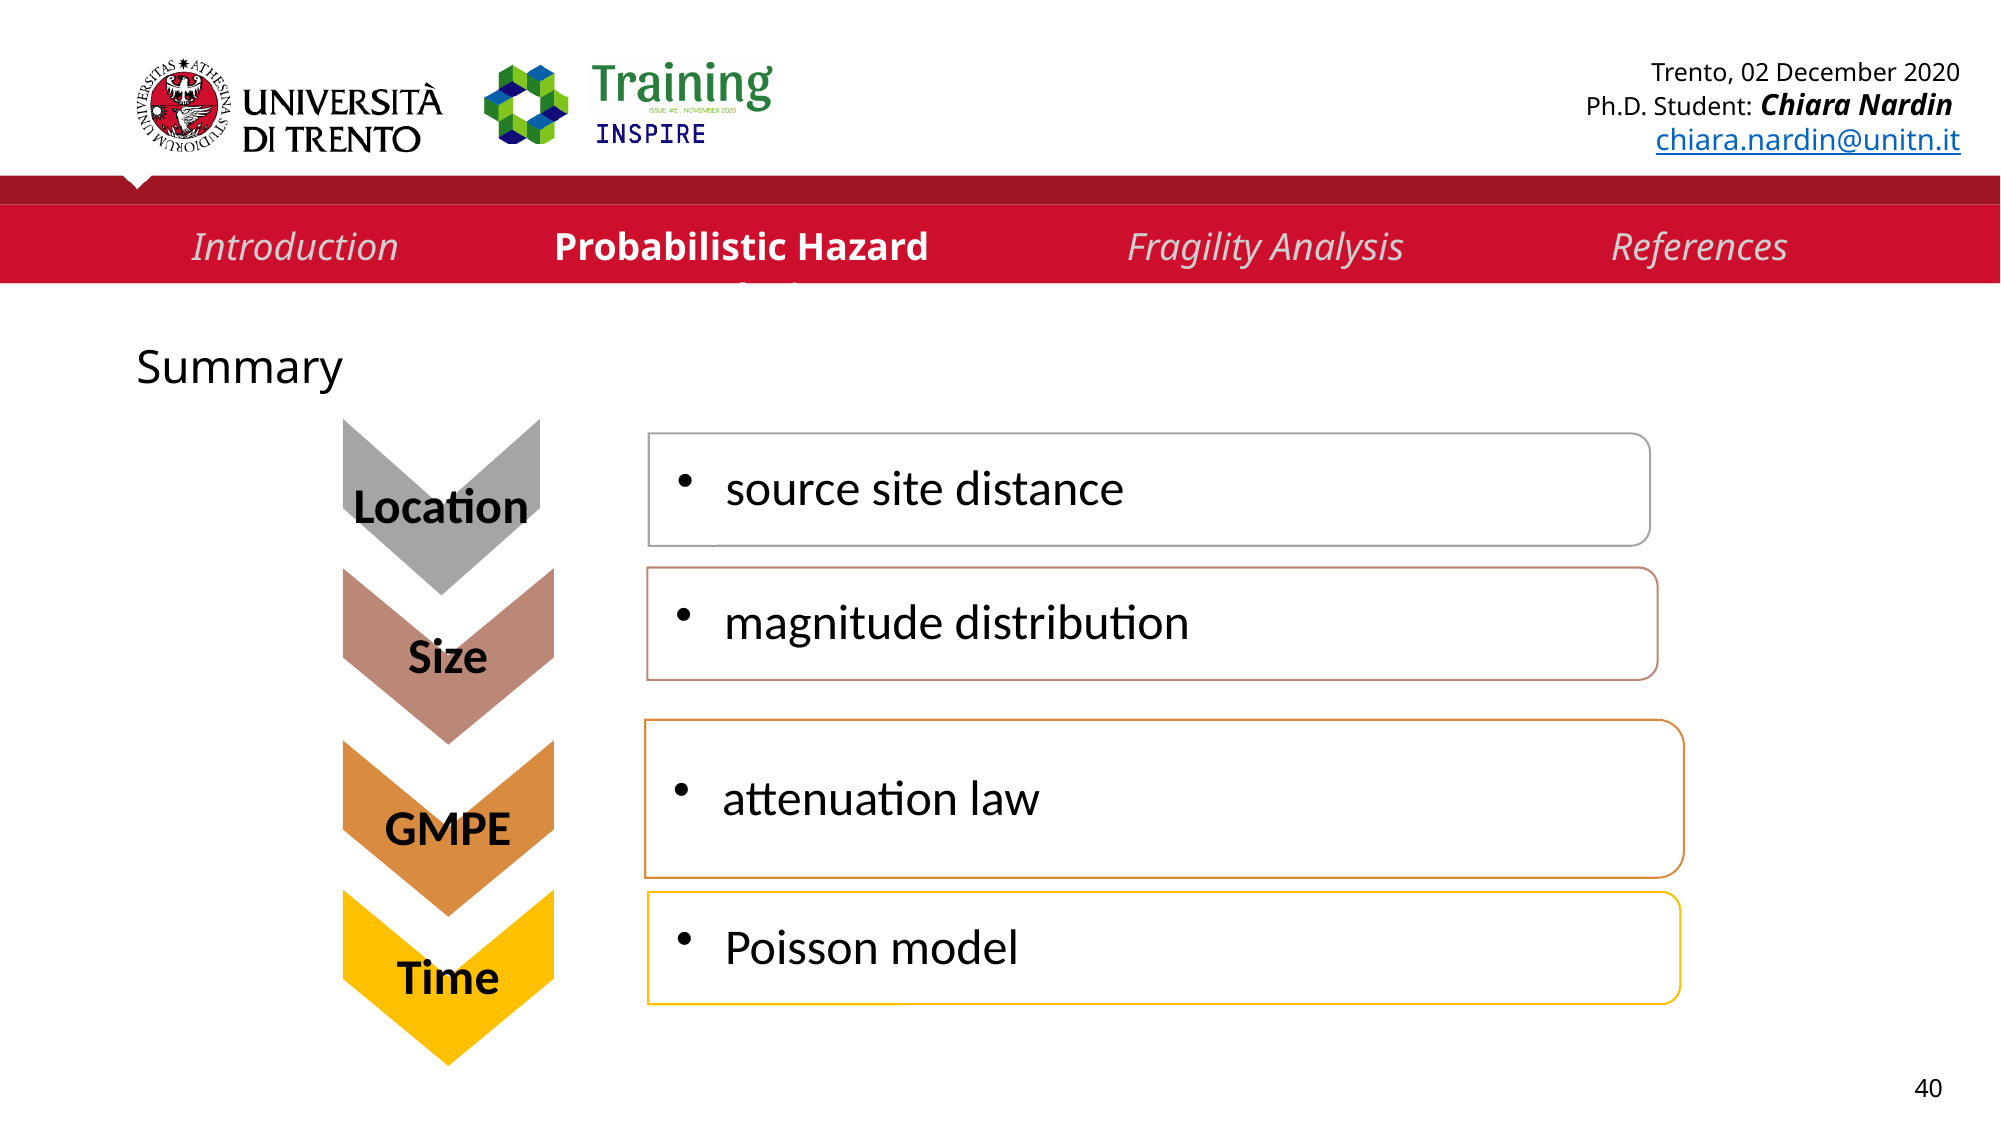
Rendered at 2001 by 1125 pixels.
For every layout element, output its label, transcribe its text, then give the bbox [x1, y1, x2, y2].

table_header Fragility Analysis [1013, 213, 1518, 318]
slide_number 40 [1857, 1065, 2000, 1125]
text_box Trento, 02 December 2020 Ph.D. Student: Chiara Nardin chiara.nardin@unitn.it [1401, 48, 1976, 169]
list Summary [121, 336, 1858, 408]
picture [0, 0, 2001, 1125]
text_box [476, 61, 777, 163]
table_header Introduction [122, 213, 470, 318]
table_header References [1518, 213, 1881, 318]
table_header Probabilistic Hazard Analysis [470, 213, 1013, 318]
